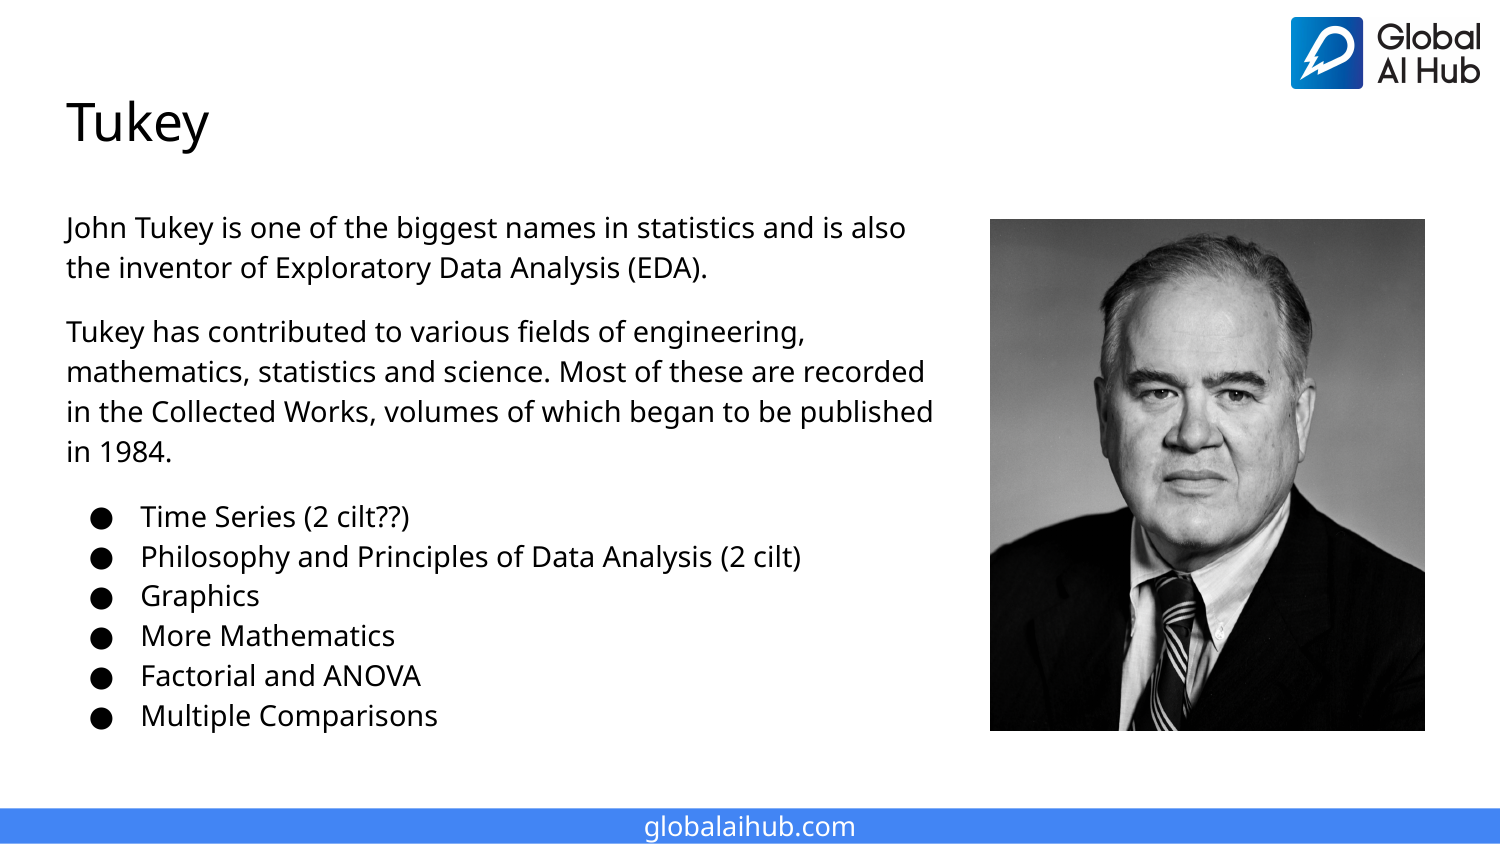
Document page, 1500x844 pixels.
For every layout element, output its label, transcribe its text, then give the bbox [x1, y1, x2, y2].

list John Tukey is one of the biggest names in statistics and is also the inventor of Exploratory Data Analysis (EDA). Tukey has contributed to various fields of engineering, mathematics, statistics and science. Most of these are recorded in the Collected Works, volumes of which began to be published in 1984. Time Series (2 cilt??) Philosophy and Principles of Data Analysis (2 cilt) Graphics More Mathematics Factorial and ANOVA Multiple Comparisons [51, 189, 962, 750]
picture [1295, 17, 1480, 89]
title Tukey [51, 72, 1449, 167]
picture [989, 219, 1426, 731]
